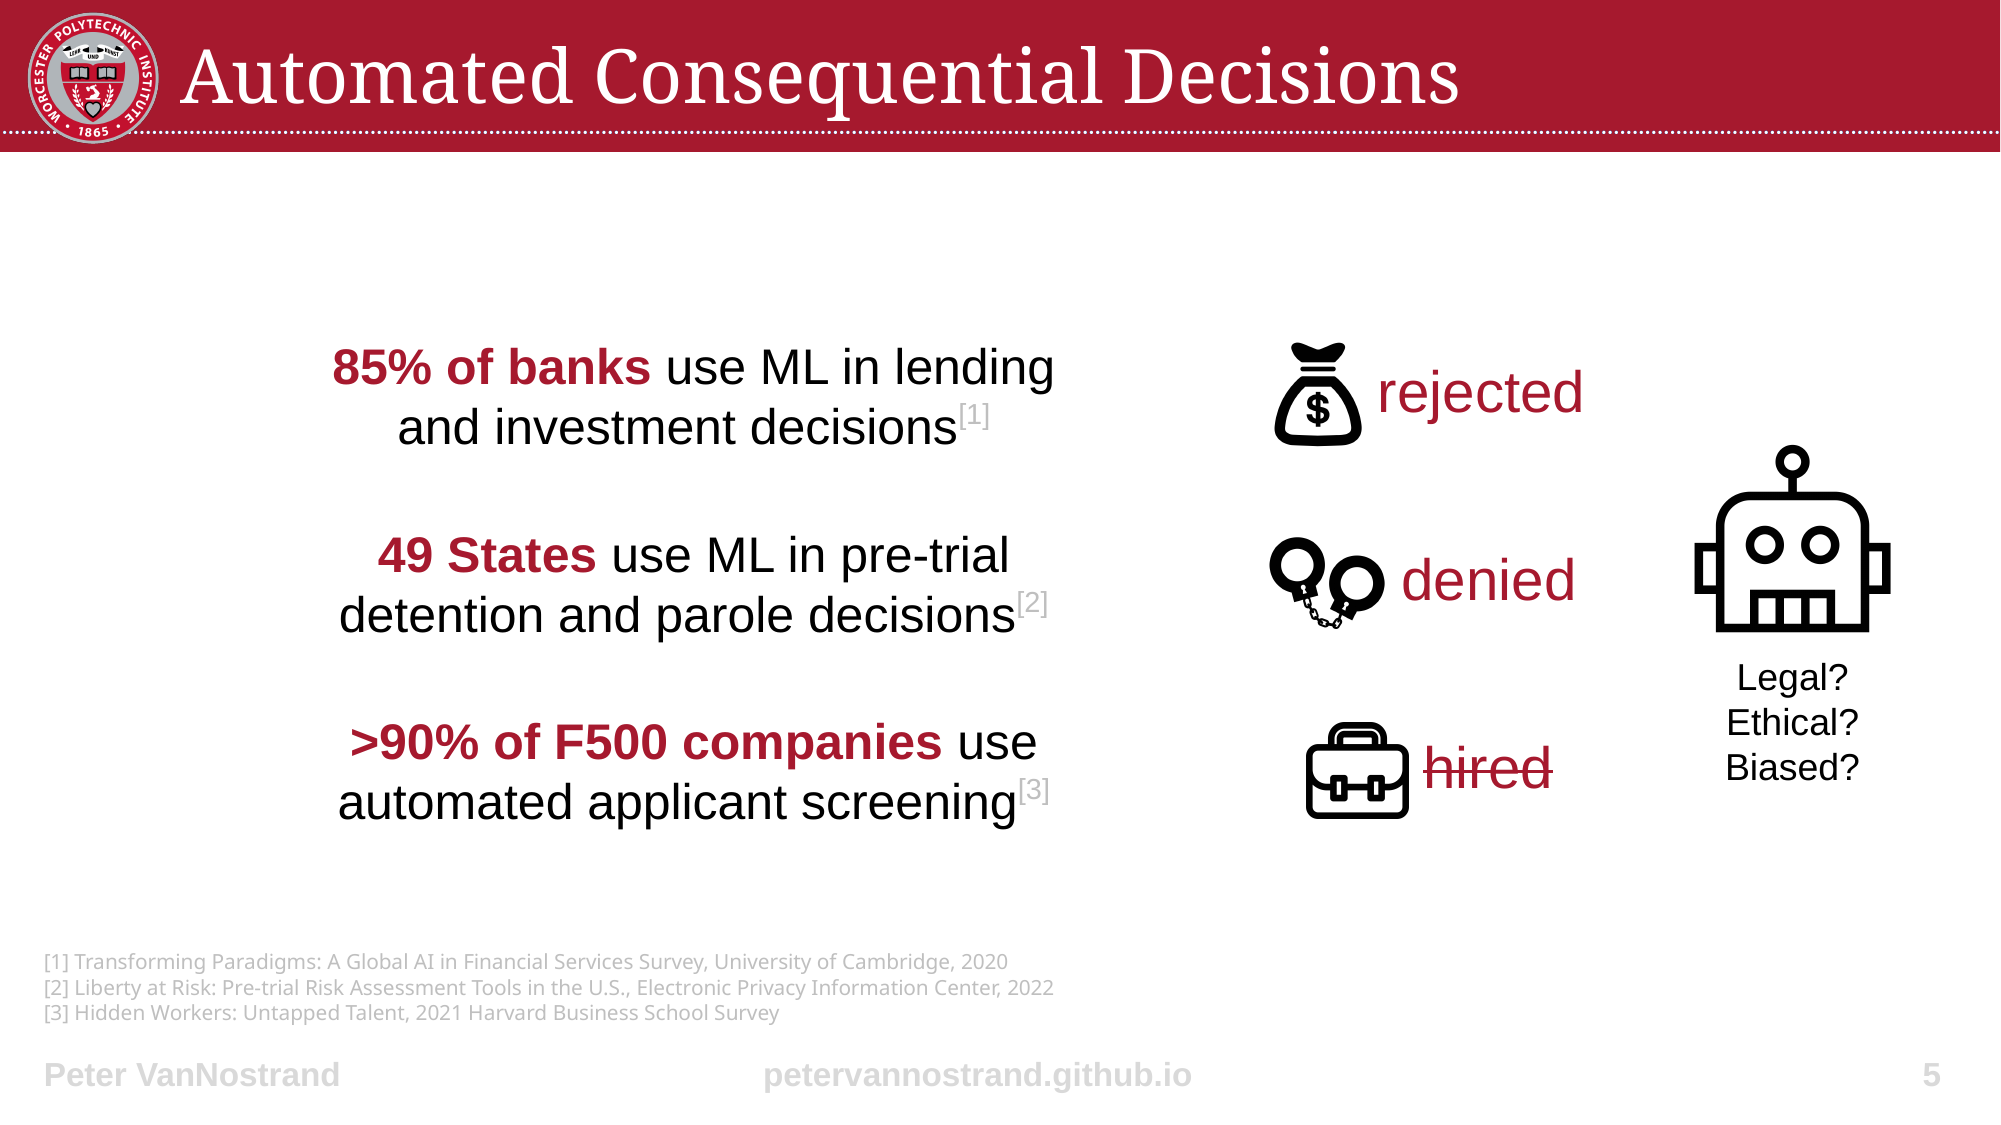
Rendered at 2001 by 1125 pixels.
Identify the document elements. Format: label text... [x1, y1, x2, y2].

title Automated Consequential Decisions [165, 29, 1957, 127]
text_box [1268, 534, 1651, 631]
text_box [1] Transforming Paradigms: A Global AI in Financial Services Survey, University of Cambridge, 2020 [2] Liberty at Risk: Pre-trial Risk Assessment Tools in the U.S., Electronic Privacy Information Center, 2022 [3] Hidden Workers: Untapped Talent, 2021 Harvard Business School Survey [43, 941, 1900, 1047]
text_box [1271, 342, 1649, 448]
text_box Legal? Ethical? Biased? [1627, 645, 1958, 796]
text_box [1306, 722, 1614, 819]
footer 5 [1880, 1042, 1957, 1103]
text_box >90% of F500 companies use automated applicant screening[3] [313, 702, 1075, 838]
picture [0, 0, 2001, 1125]
text_box 49 States use ML in pre-trial detention and parole decisions[2] [313, 514, 1075, 650]
text_box 85% of banks use ML in lending and investment decisions[1] [313, 326, 1075, 462]
